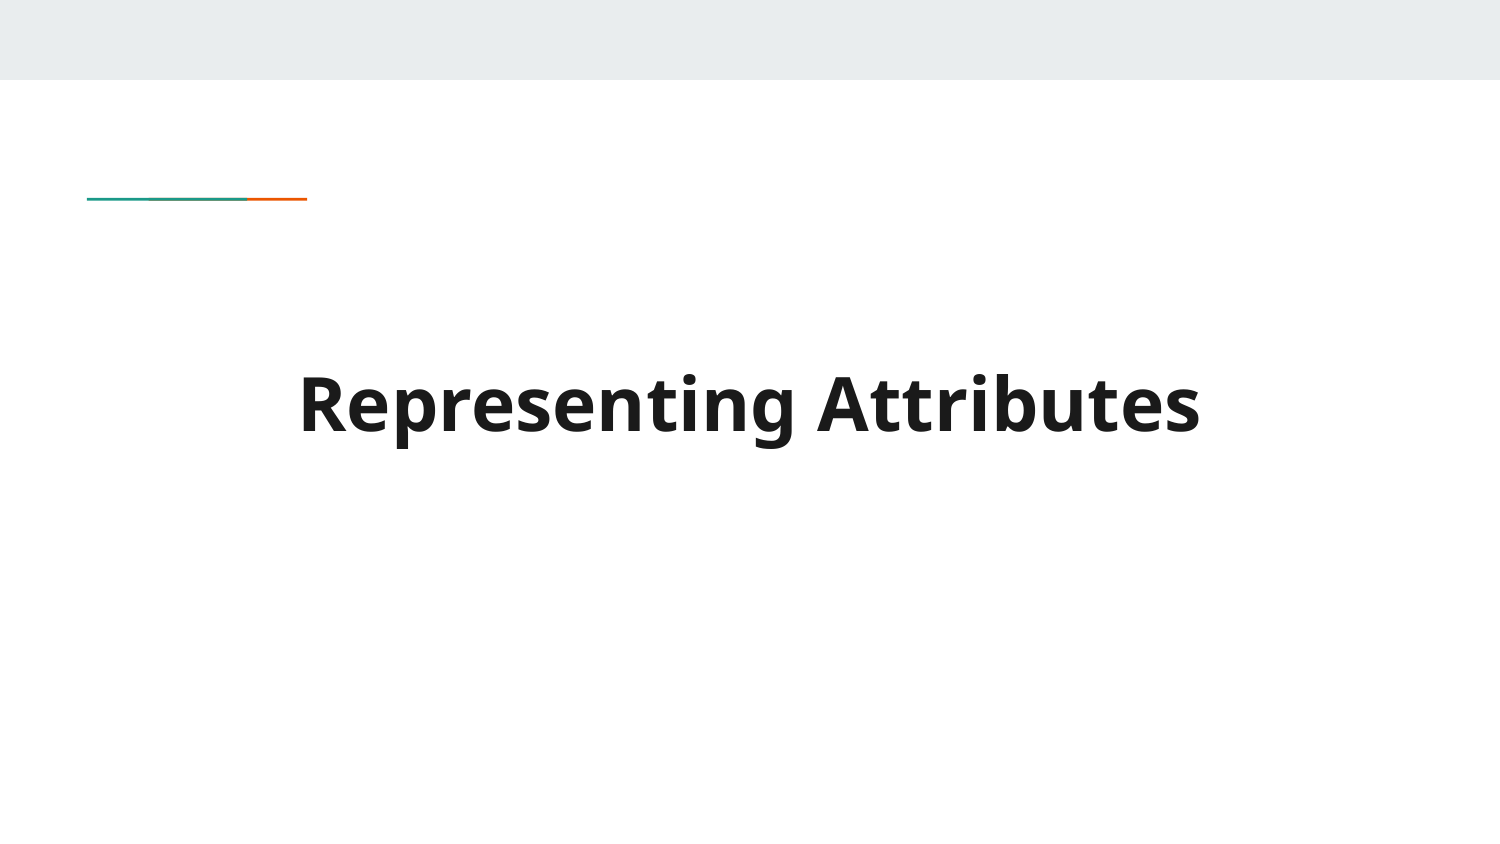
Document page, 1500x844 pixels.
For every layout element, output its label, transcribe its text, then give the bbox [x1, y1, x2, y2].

title Representing Attributes [51, 327, 1449, 500]
